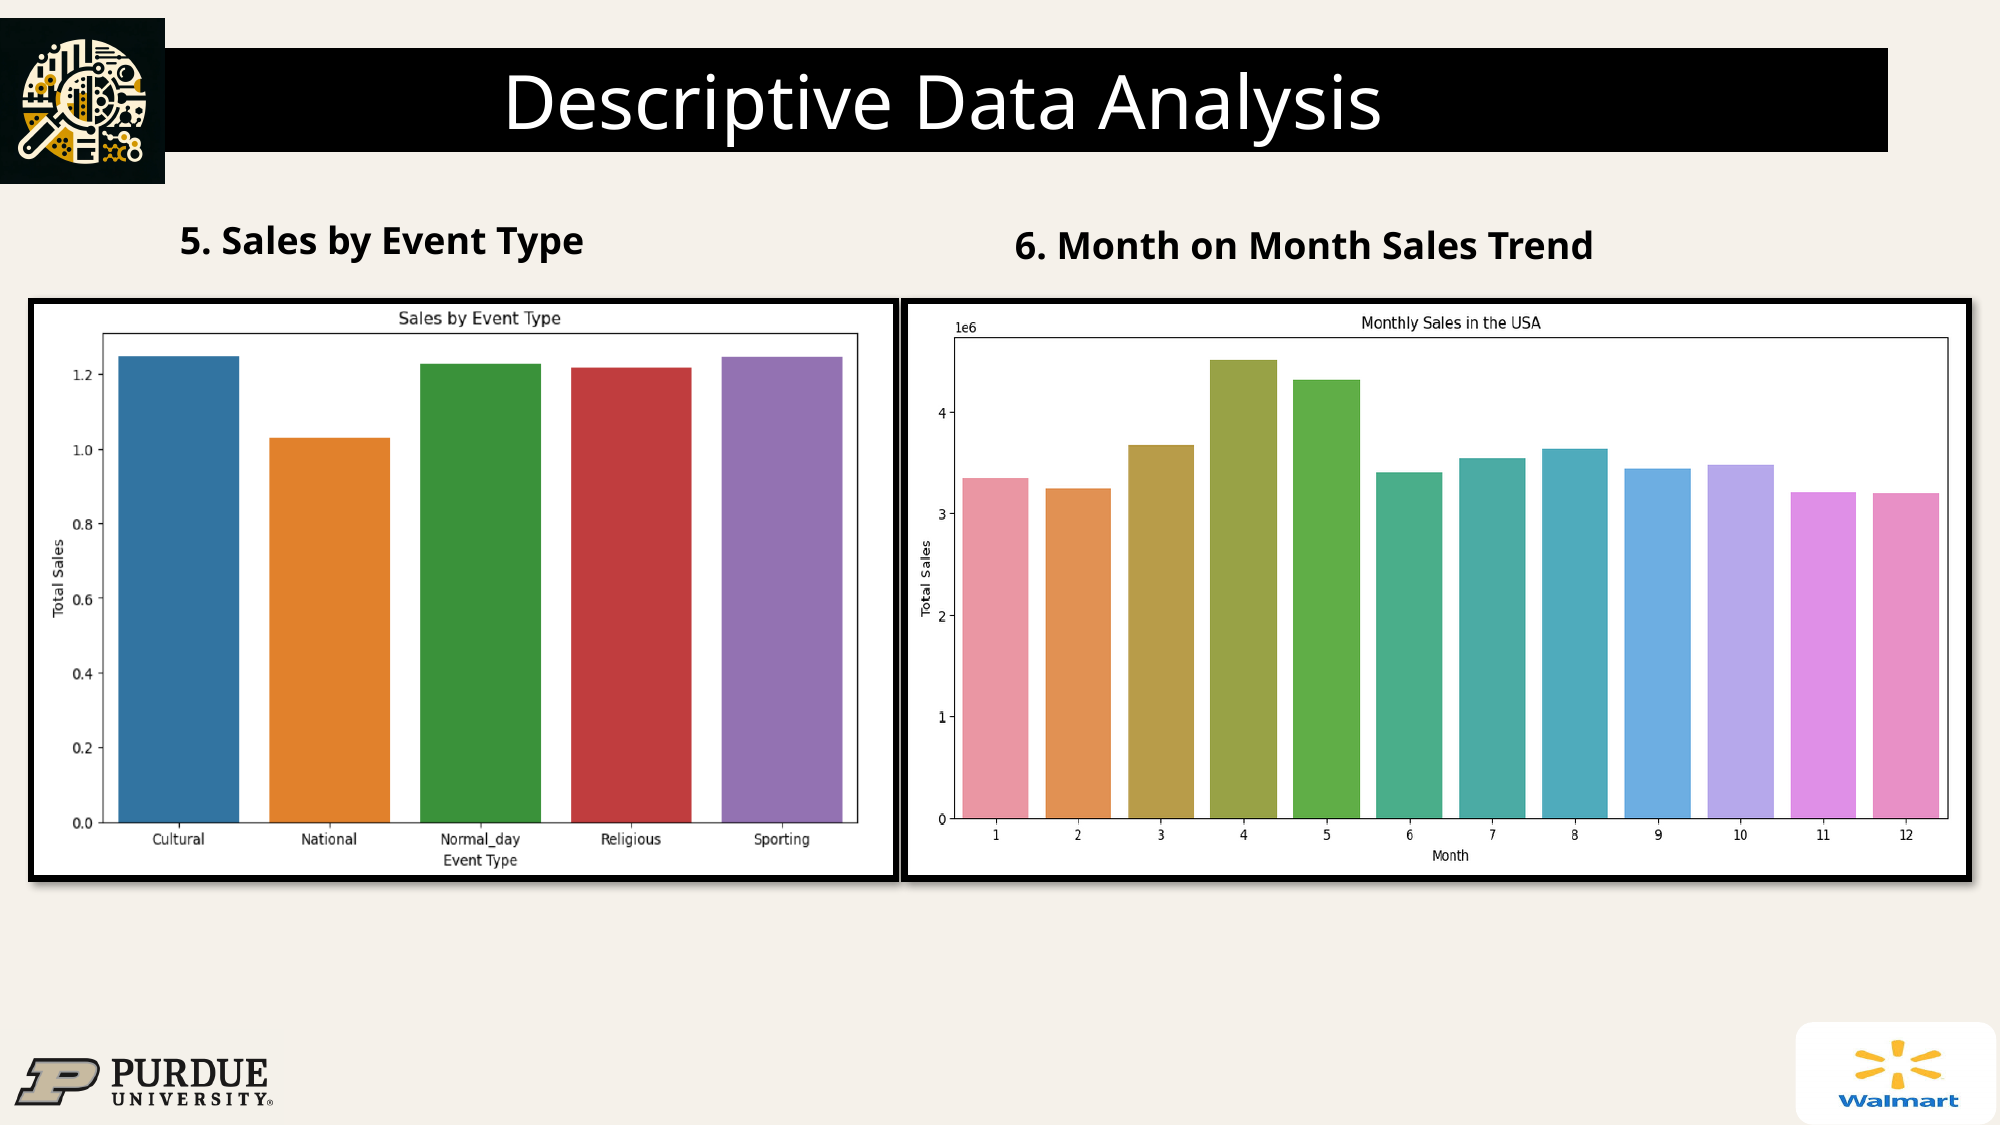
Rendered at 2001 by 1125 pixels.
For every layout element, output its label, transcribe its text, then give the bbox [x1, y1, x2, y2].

text_box 6. Month on Month Sales Trend [999, 214, 1638, 274]
text_box Descriptive Data Analysis [166, 48, 1888, 152]
picture [907, 303, 1967, 876]
picture [0, 1029, 284, 1125]
picture [1795, 1021, 1997, 1125]
picture [33, 303, 894, 876]
picture [0, 18, 166, 185]
text_box 5. Sales by Event Type [165, 209, 938, 269]
